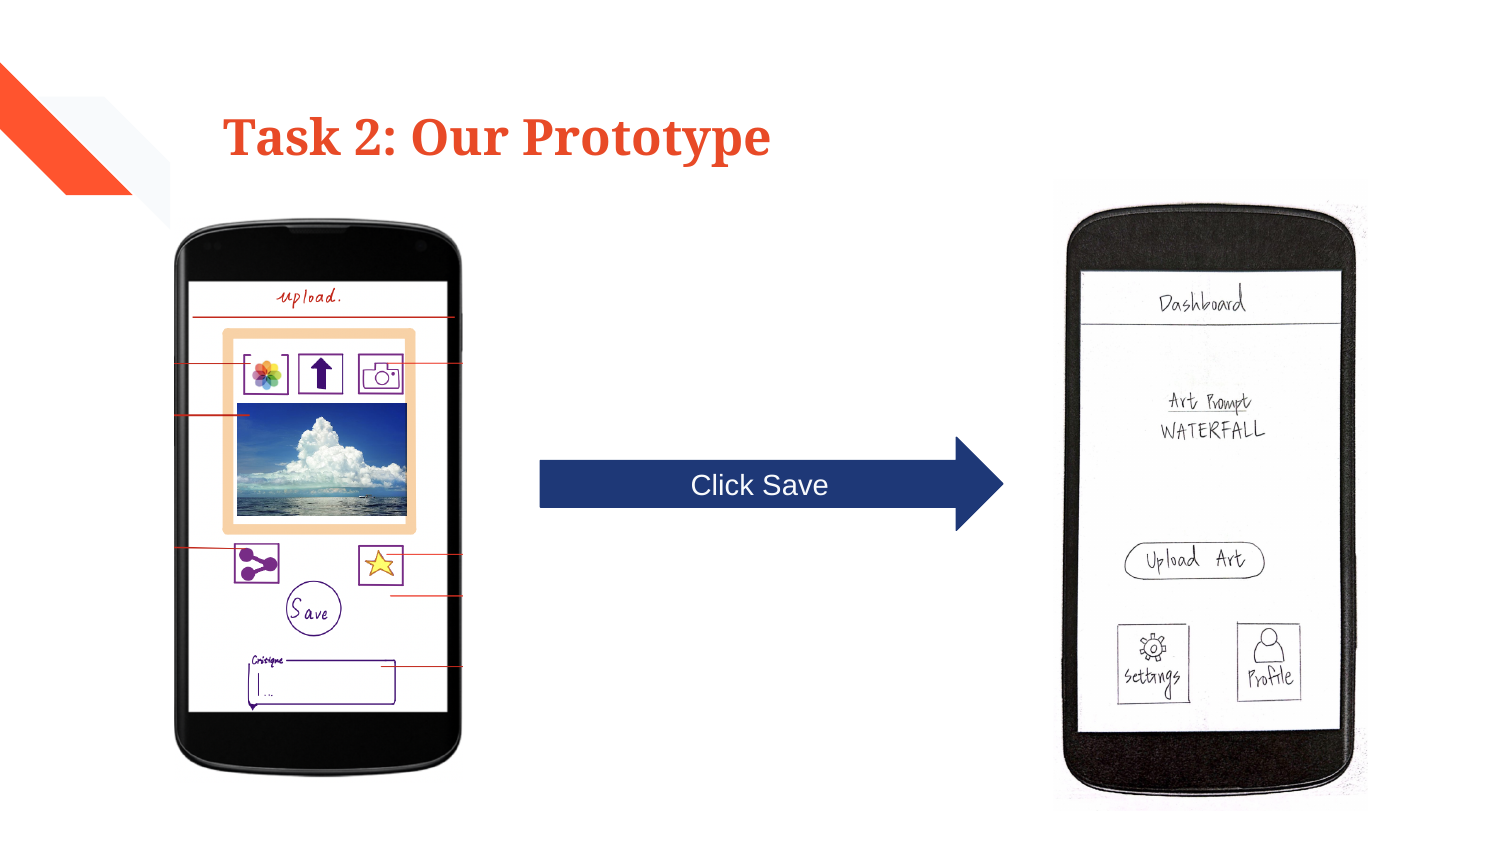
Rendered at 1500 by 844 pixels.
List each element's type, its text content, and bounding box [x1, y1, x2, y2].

picture [1053, 178, 1368, 811]
title Task 2: Our Prototype [212, 64, 1368, 215]
text_box Click Save [540, 437, 1003, 531]
picture [174, 217, 463, 783]
